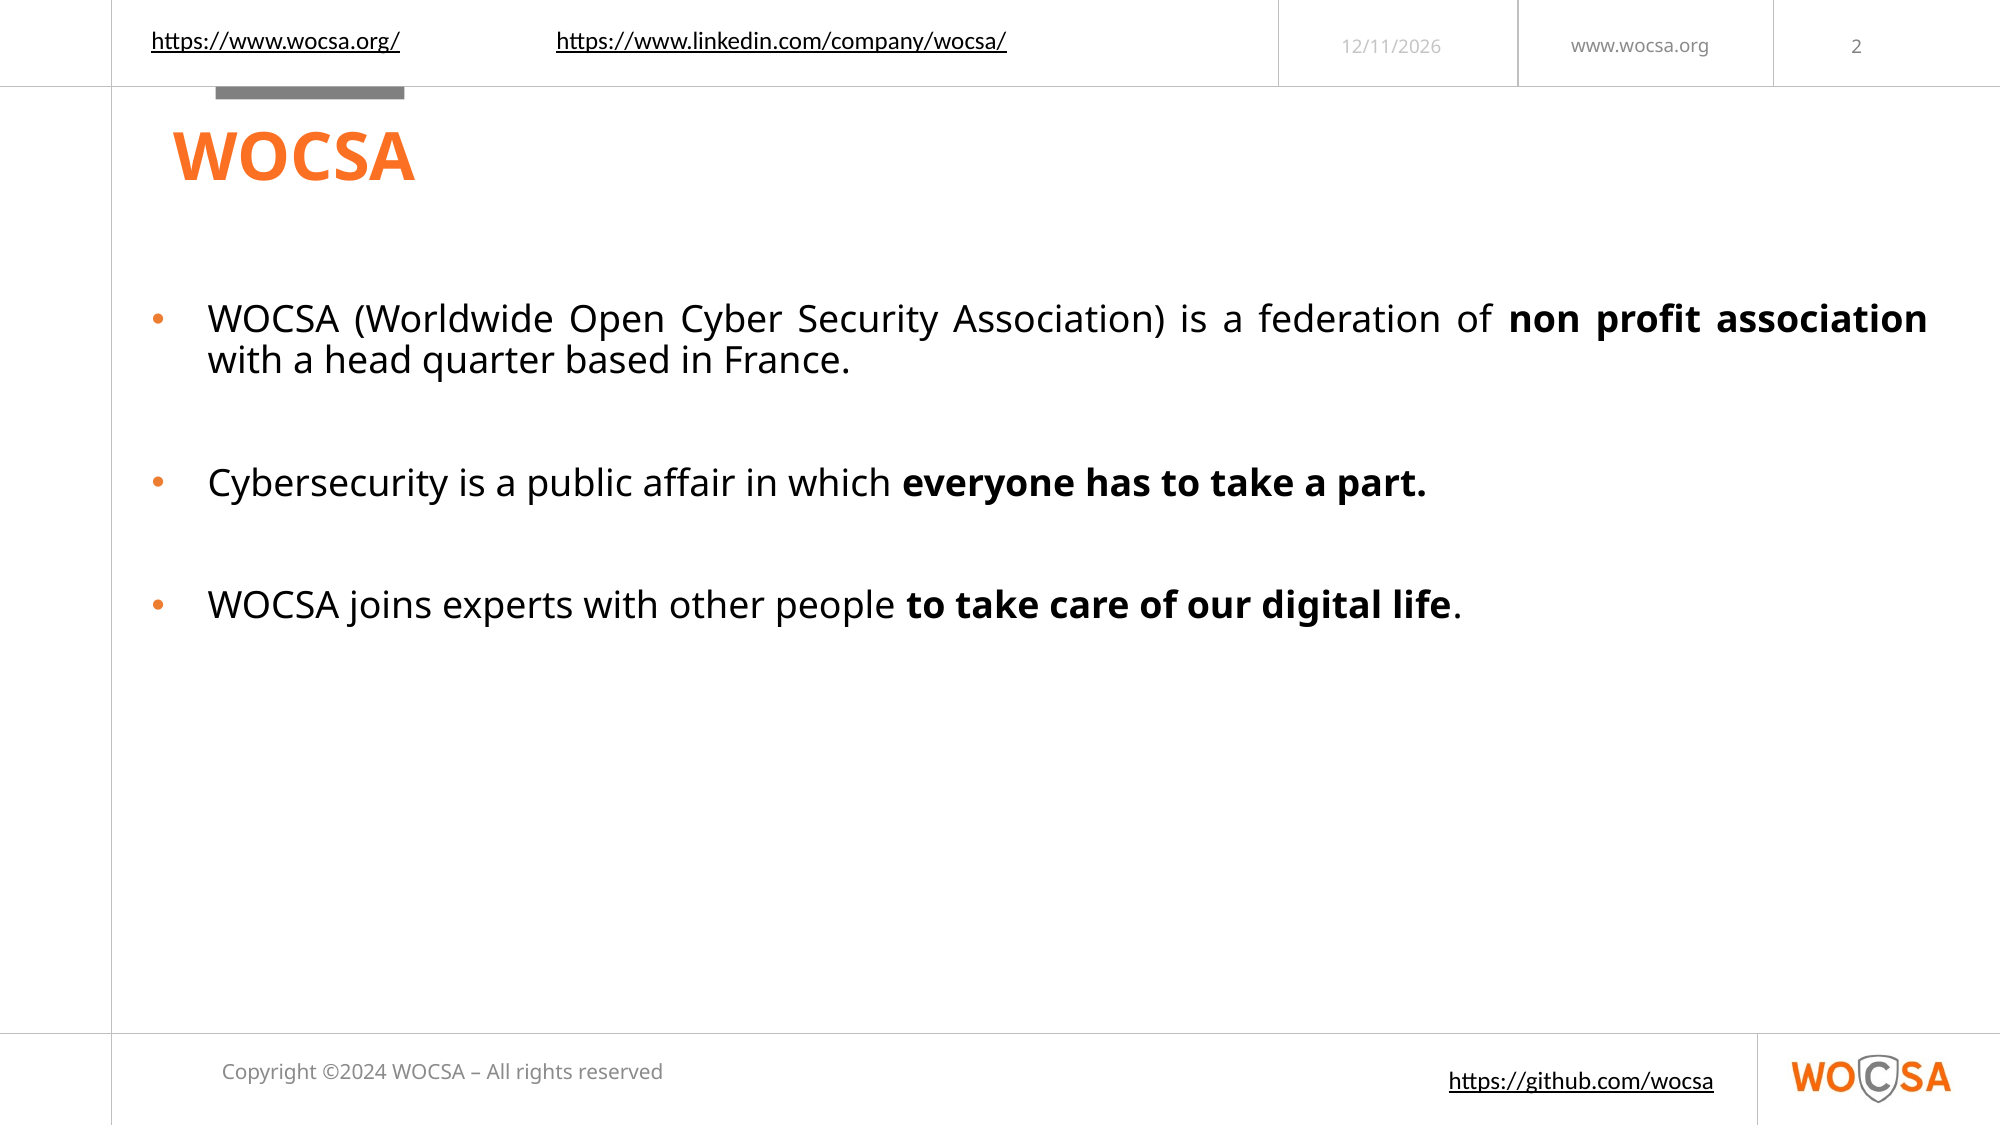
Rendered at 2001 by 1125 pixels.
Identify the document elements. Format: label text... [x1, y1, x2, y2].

footer Copyright ©2024 WOCSA – All rights reserved [110, 1042, 786, 1103]
picture [1787, 1050, 1955, 1107]
title WOCSA [158, 108, 1670, 209]
text_box https://www.linkedin.com/company/wocsa/ [541, 16, 1543, 62]
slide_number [1271, 62, 1512, 67]
text_box https://www.wocsa.org/ [136, 17, 541, 62]
text_box https://github.com/wocsa [1433, 1057, 1841, 1102]
list WOCSA (Worldwide Open Cyber Security Association) is a federation of non profit association with a head quarter based in France. Cybersecurity is a public affair in which everyone has to take a part. WOCSA joins experts with other people to take care of our digital life. [136, 259, 1944, 974]
